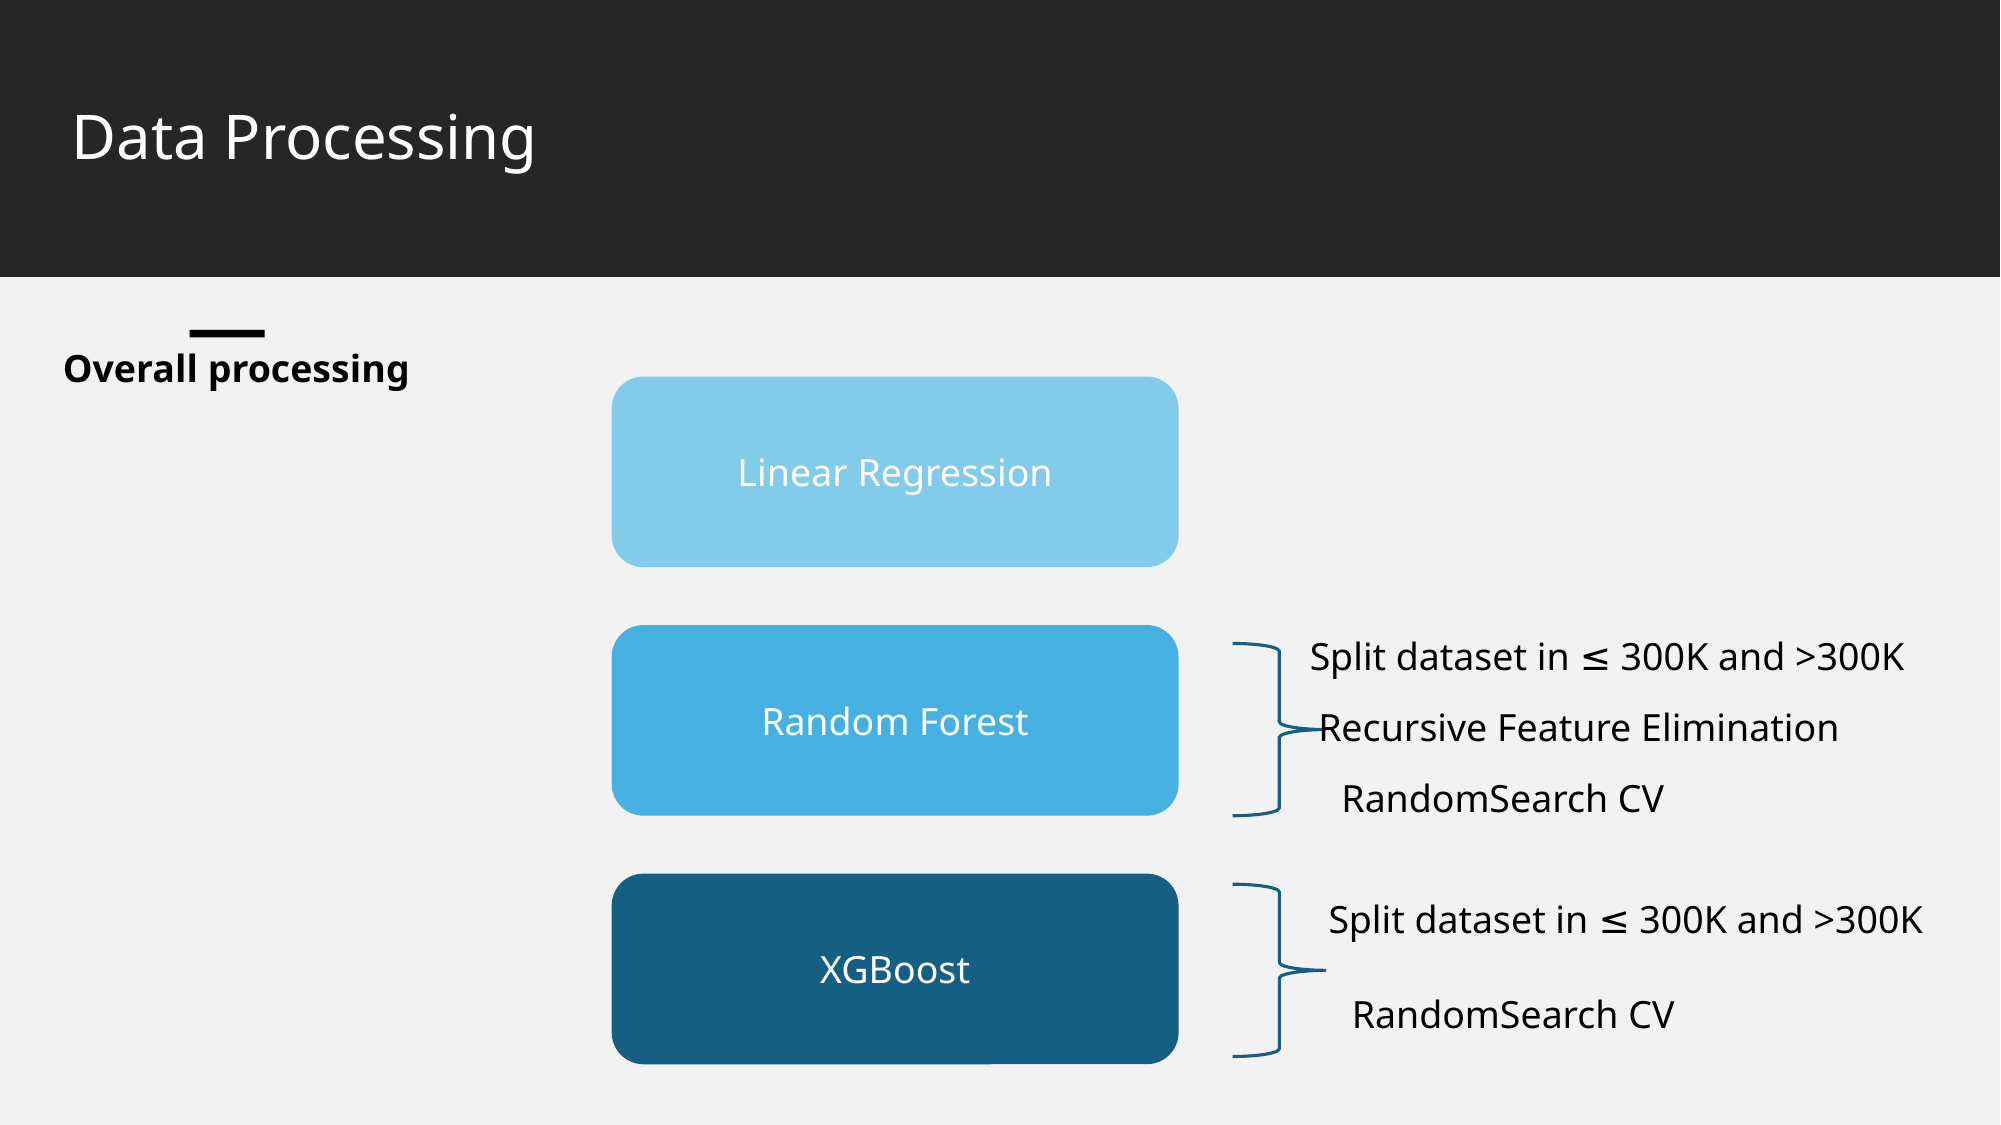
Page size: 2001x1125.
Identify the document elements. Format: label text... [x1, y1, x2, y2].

text_box Overall processing [48, 337, 425, 397]
text_box Linear Regression [610, 374, 1181, 569]
title Data Processing [56, 98, 1755, 181]
text_box XGBoost [610, 872, 1181, 1066]
text_box Recursive Feature Elimination [1303, 696, 1855, 757]
text_box Split dataset in ≤ 300K and >300K [1313, 888, 1939, 949]
text_box [188, 328, 266, 337]
text_box [0, 0, 2000, 275]
text_box [1232, 882, 1327, 1059]
text_box Random Forest [610, 623, 1181, 818]
text_box RandomSearch CV [1337, 983, 1700, 1089]
text_box [1232, 641, 1303, 818]
text_box [0, 275, 2000, 1125]
text_box Split dataset in ≤ 300K and >300K [1295, 625, 1920, 686]
text_box RandomSearch CV [1326, 767, 1690, 873]
